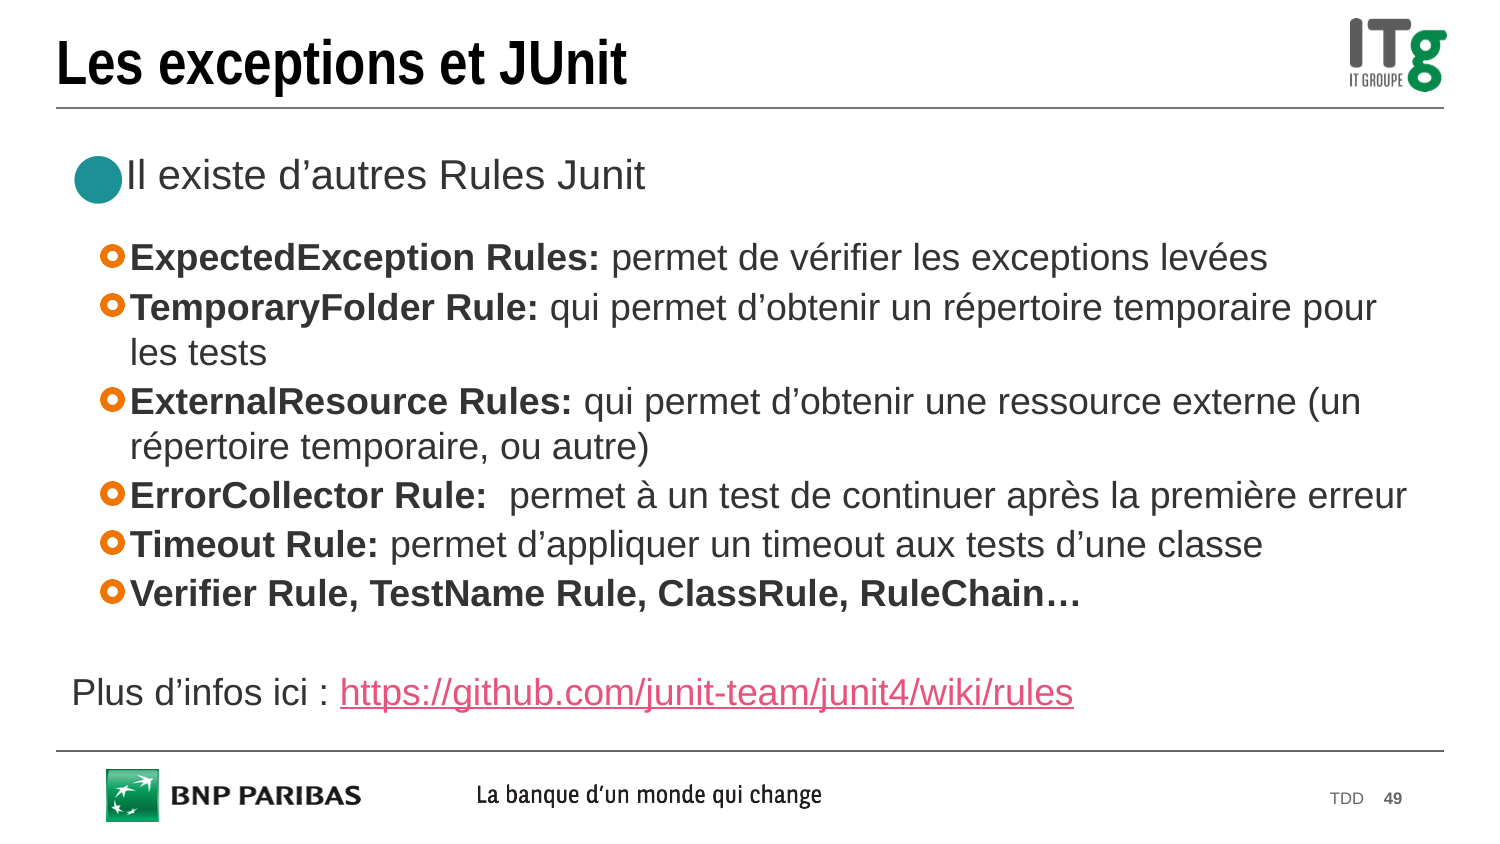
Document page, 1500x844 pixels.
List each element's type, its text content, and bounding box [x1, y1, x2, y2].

picture [100, 530, 125, 555]
picture [100, 481, 125, 506]
picture [100, 579, 125, 604]
slide_number 49 [1372, 786, 1403, 810]
title Les exceptions et JUnit [56, 14, 1444, 106]
picture [100, 244, 125, 268]
picture [106, 769, 361, 822]
picture [478, 784, 821, 809]
list Il existe d’autres Rules Junit ExpectedException Rules: permet de vérifier les exceptions levées TemporaryFolder Rule: qui permet d’obtenir un répertoire temporaire pour les tests ExternalResource Rules: qui permet d’obtenir une ressource externe (un répertoire temporaire, ou autre) ErrorCollector Rule: permet à un test de continuer après la première erreur Timeout Rule: permet d’appliquer un timeout aux tests d’une classe Verifier Rule, TestName Rule, ClassRule, RuleChain… Plus d’infos ici : https://github.com/junit-team/junit4/wiki/rules [56, 139, 1444, 729]
picture [100, 387, 125, 412]
picture [100, 293, 125, 317]
footer TDD [1033, 786, 1365, 810]
